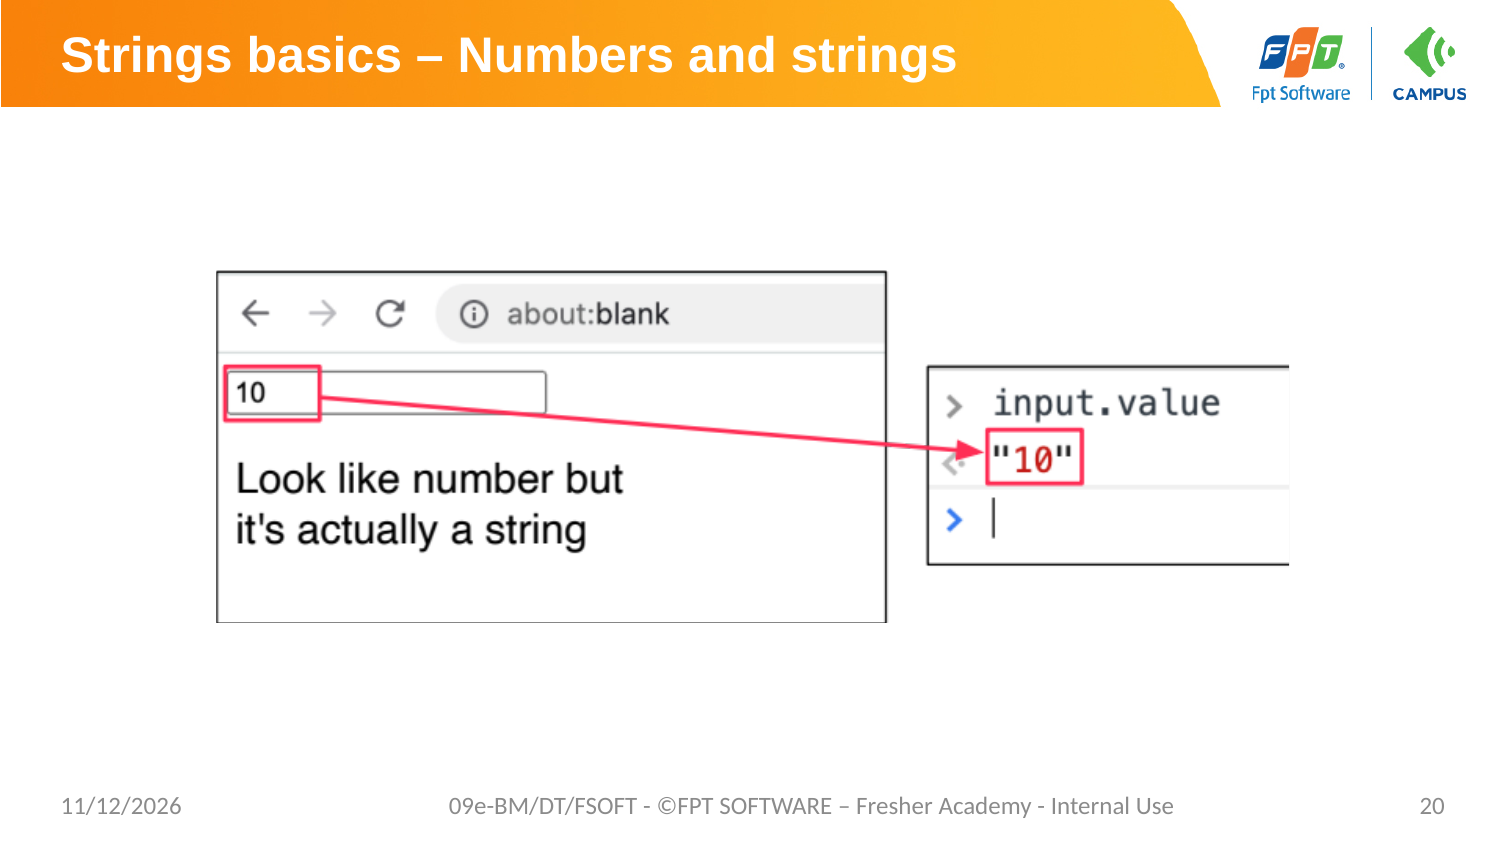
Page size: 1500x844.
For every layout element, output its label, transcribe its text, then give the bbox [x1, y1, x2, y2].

slide_number 20 [1350, 782, 1461, 827]
title Strings basics – Numbers and strings [45, 0, 1176, 106]
picture [1, 0, 1499, 844]
footer 09e-BM/DT/FSOFT - ©FPT SOFTWARE – Fresher Academy - Internal Use [289, 782, 1335, 827]
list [216, 270, 1290, 623]
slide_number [45, 782, 270, 827]
